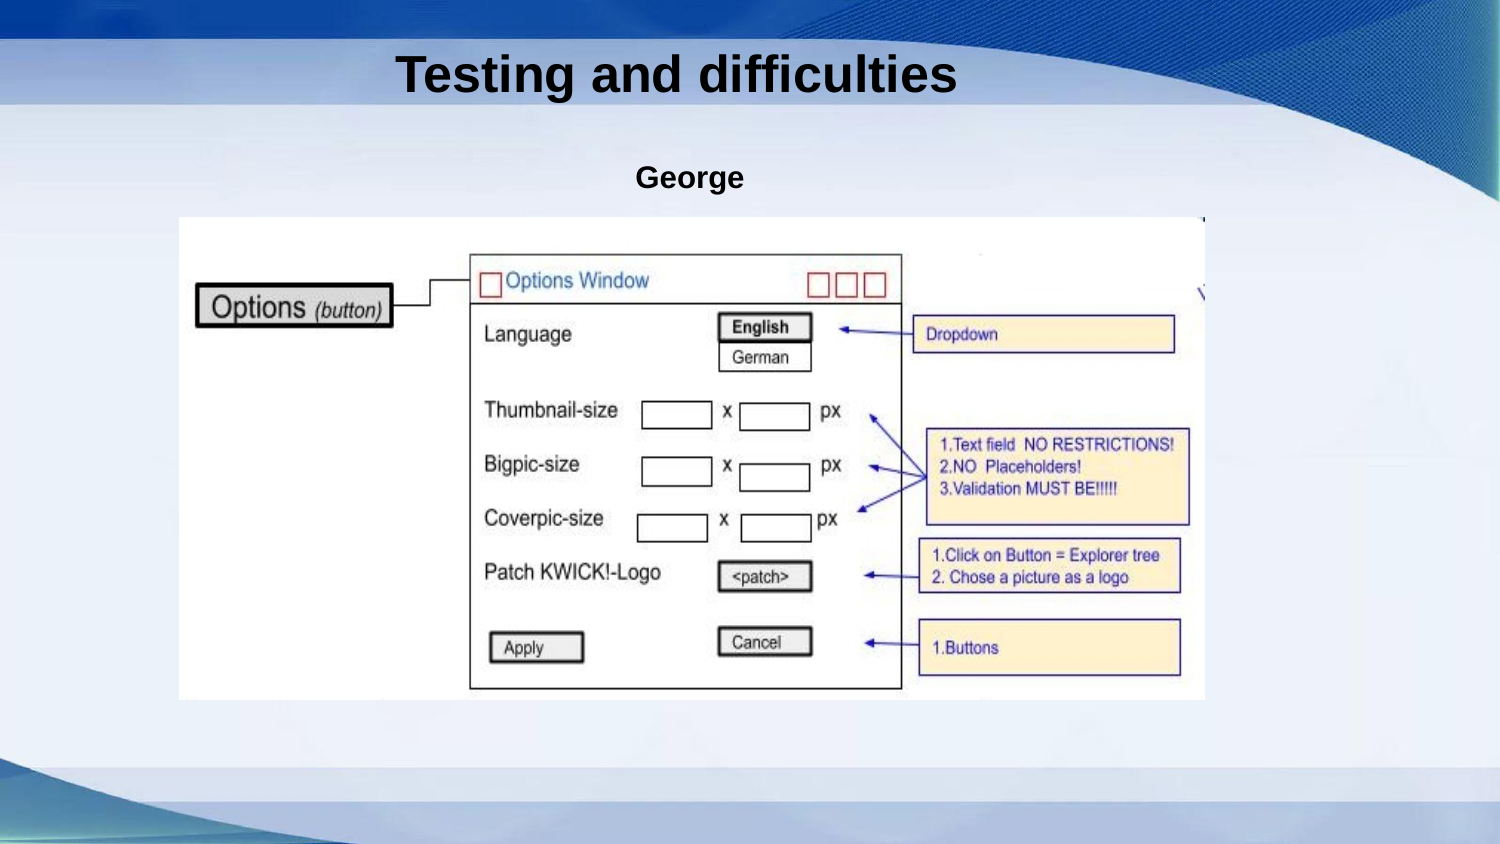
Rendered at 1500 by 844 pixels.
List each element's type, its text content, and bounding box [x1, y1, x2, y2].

text_box George [620, 142, 764, 210]
title Testing and difficulties [0, 20, 1377, 122]
picture [0, 0, 1500, 844]
